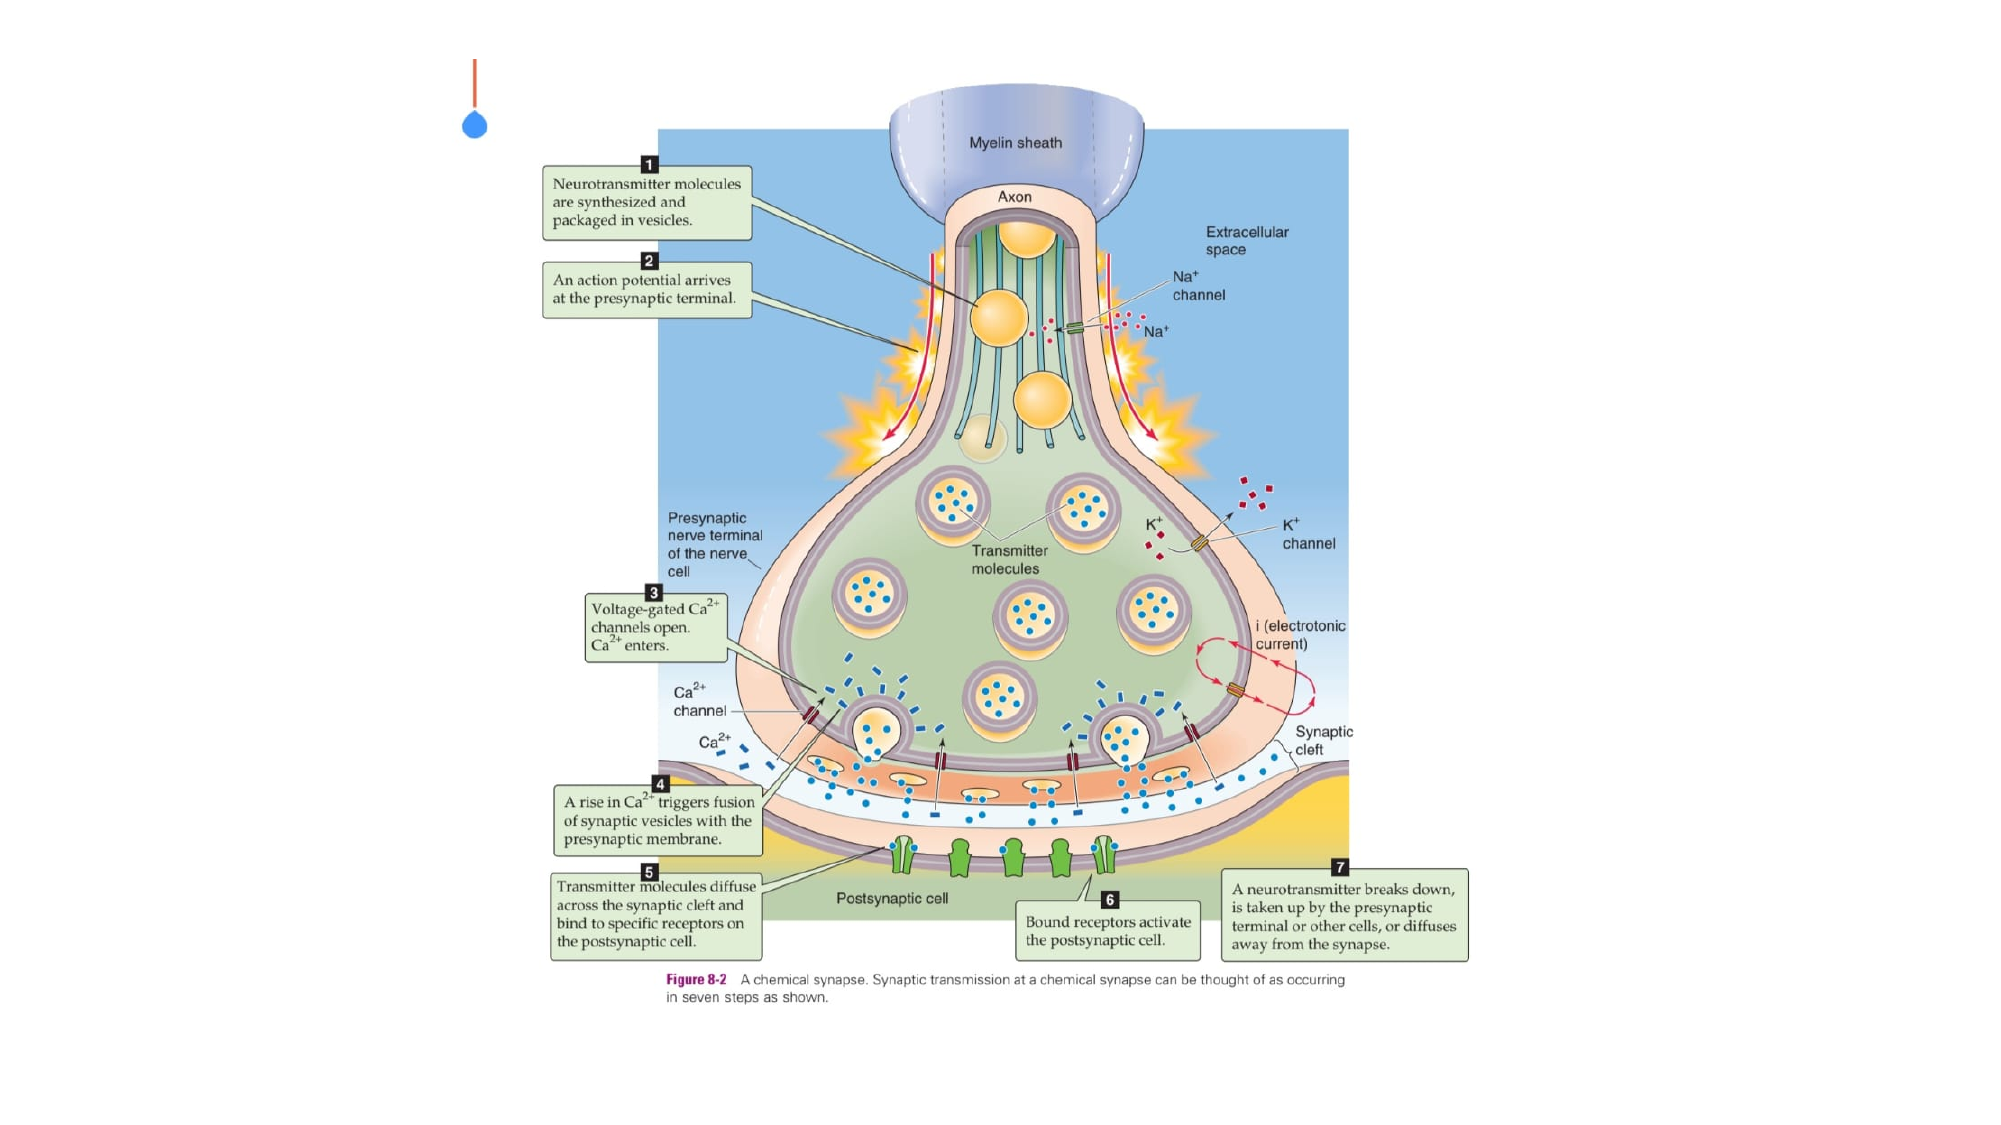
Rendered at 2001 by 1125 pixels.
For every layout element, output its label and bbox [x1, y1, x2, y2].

list [423, 59, 1577, 1030]
